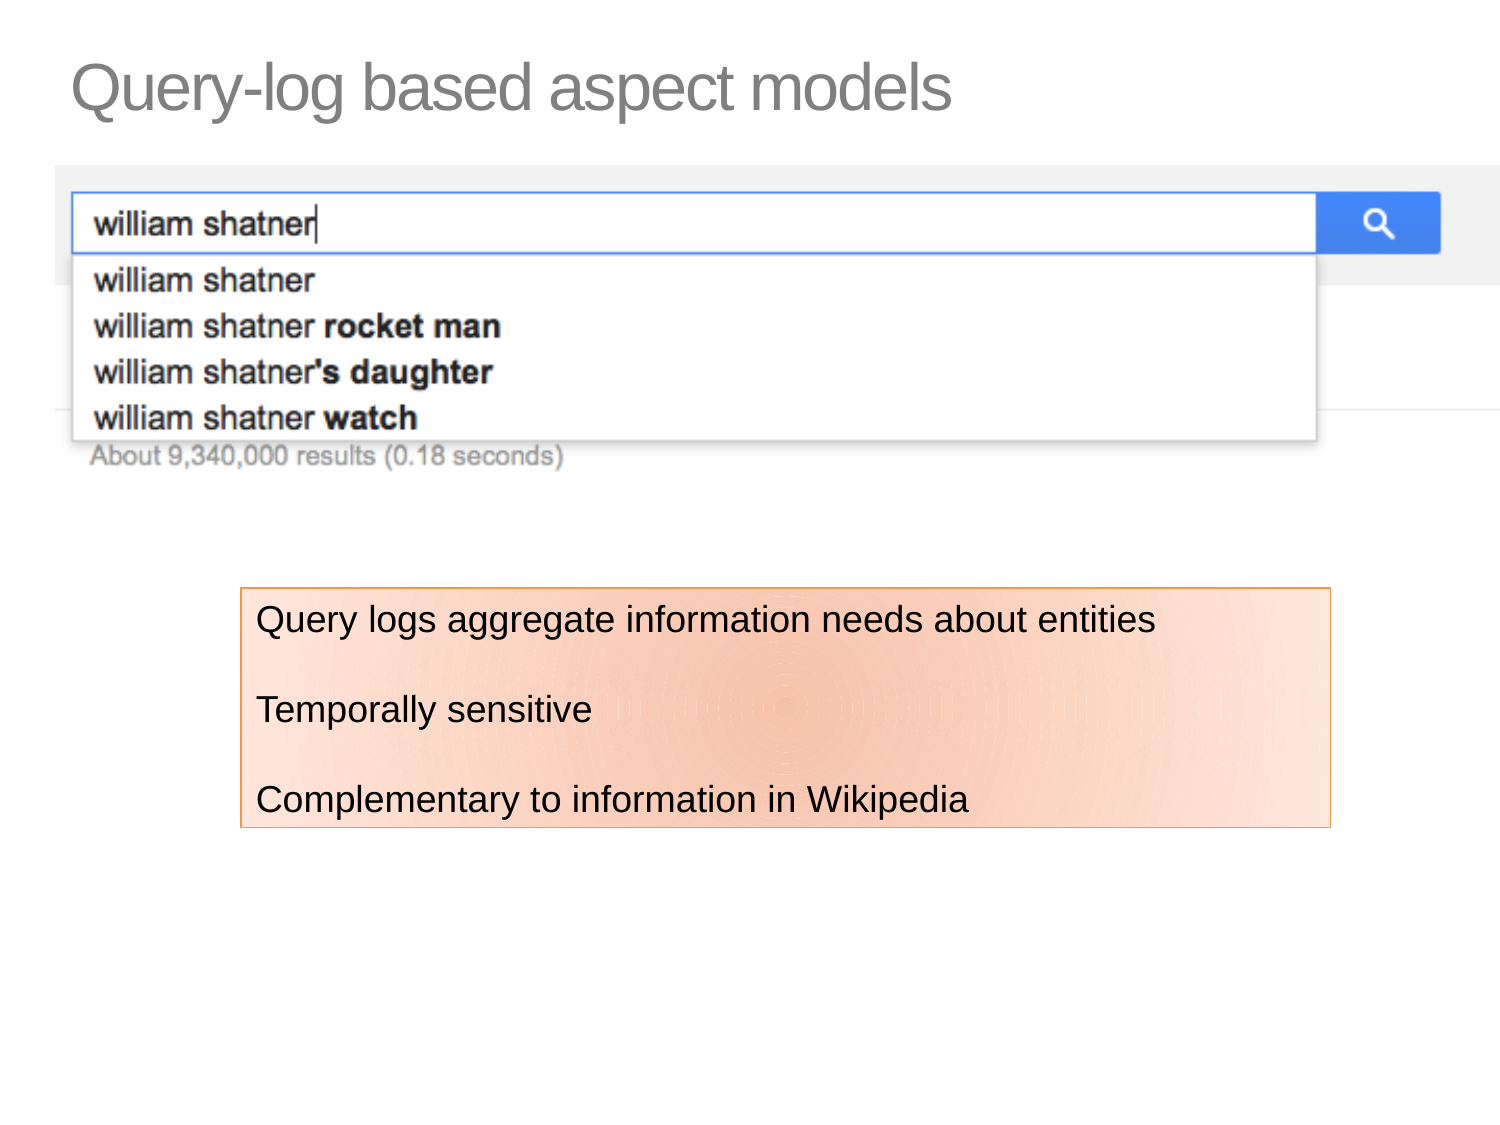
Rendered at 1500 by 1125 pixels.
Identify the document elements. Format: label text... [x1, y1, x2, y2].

list [55, 506, 1451, 1013]
title Query-log based aspect models [55, 2, 1451, 164]
text_box Query logs aggregate information needs about entities Temporally sensitive Complementary to information in Wikipedia [240, 587, 1331, 828]
picture [55, 164, 1500, 501]
